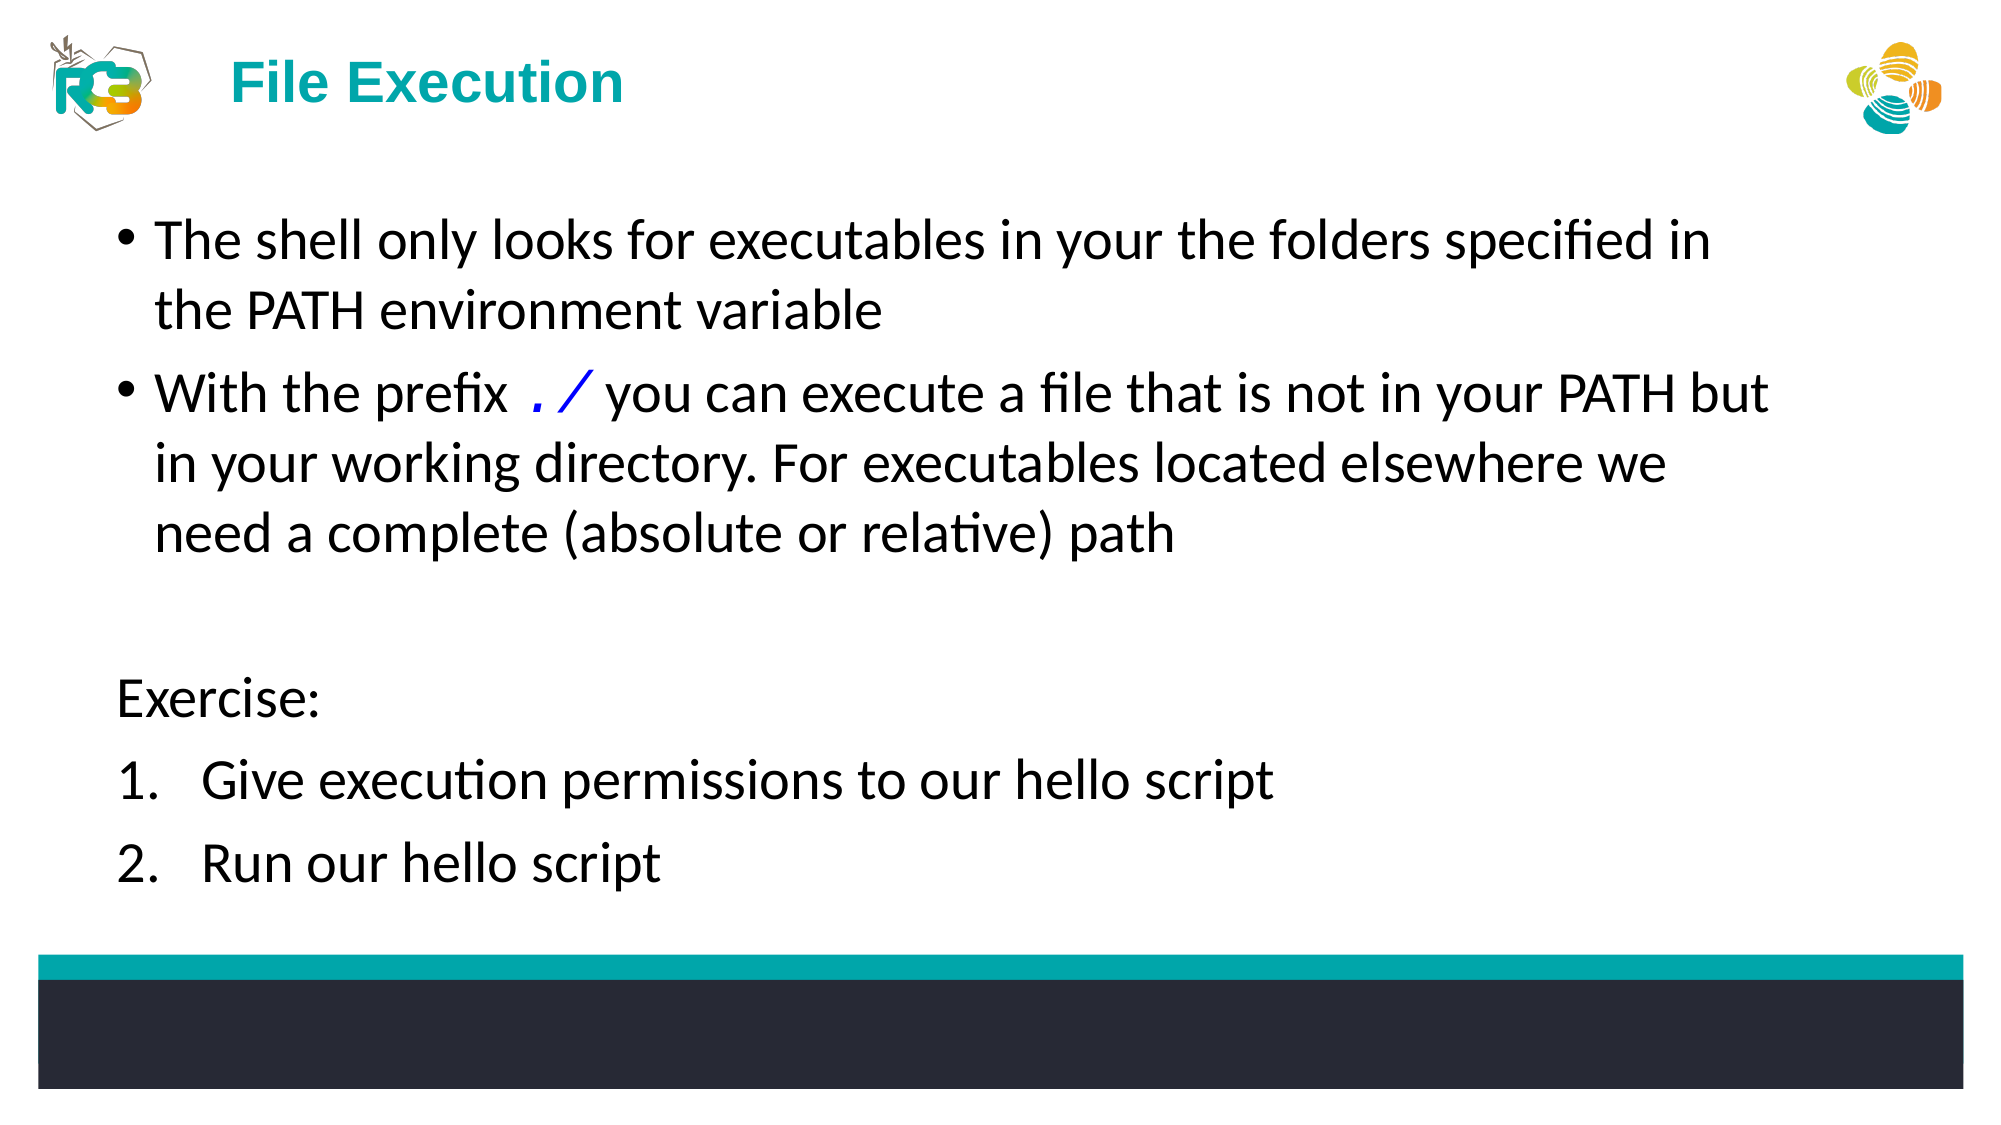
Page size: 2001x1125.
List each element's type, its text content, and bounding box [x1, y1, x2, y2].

text_box The shell only looks for executables in your the folders specified in the PATH environment variable With the prefix ./ you can execute a file that is not in your PATH but in your working directory. For executables located elsewhere we need a complete (absolute or relative) path Exercise: Give execution permissions to our hello script Run our hello script [101, 193, 1808, 910]
picture [50, 32, 152, 134]
list File Execution [215, 44, 1820, 137]
